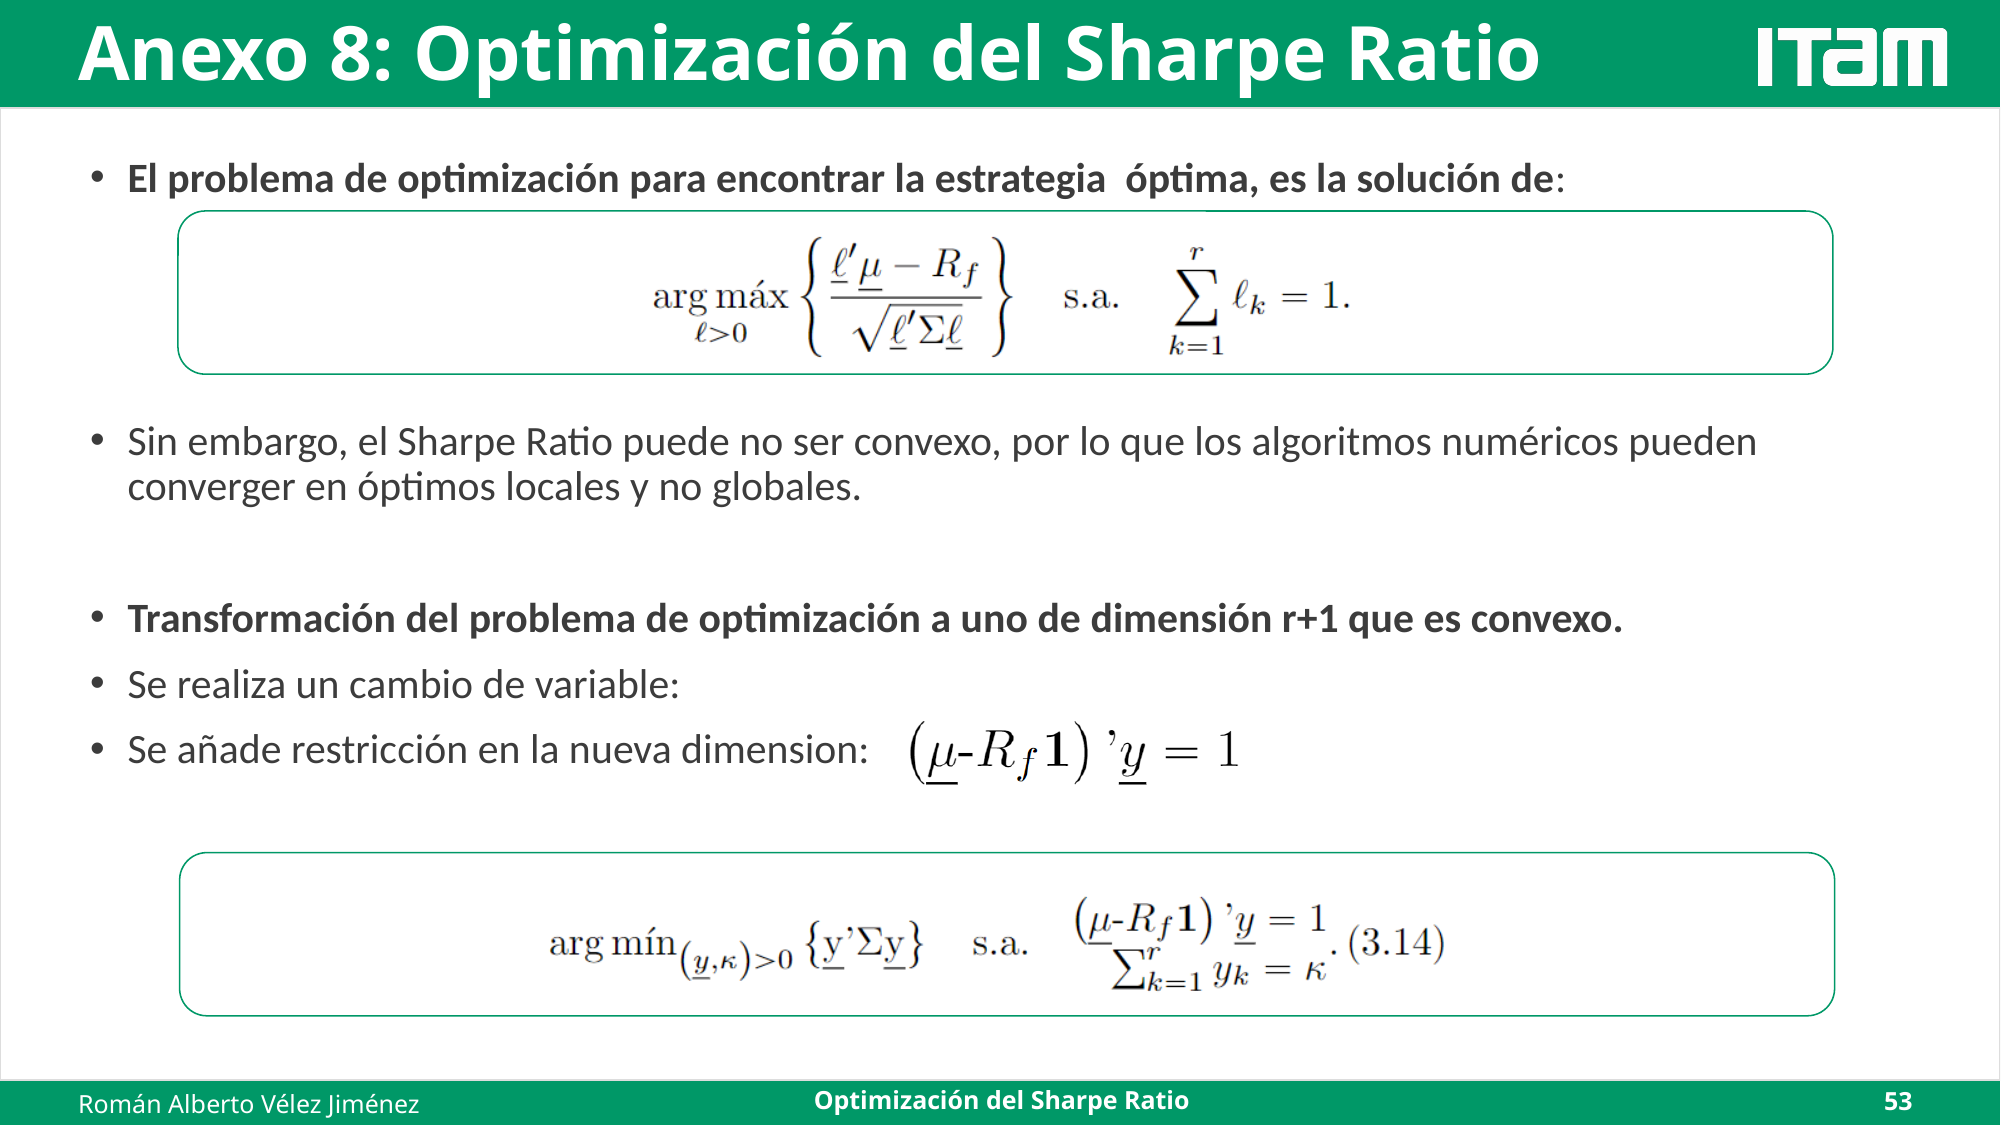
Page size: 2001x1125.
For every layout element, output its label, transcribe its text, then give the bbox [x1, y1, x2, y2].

picture [633, 222, 1367, 376]
text_box [179, 852, 1835, 1016]
picture [899, 713, 1252, 787]
list Optimización del Sharpe Ratio [551, 1080, 1453, 1125]
title Anexo 8: Optimización del Sharpe Ratio [63, 26, 1721, 86]
text_box [177, 210, 1833, 375]
picture [524, 877, 1475, 1011]
slide_number 53 [1477, 1080, 1928, 1125]
picture [1740, 10, 1965, 104]
